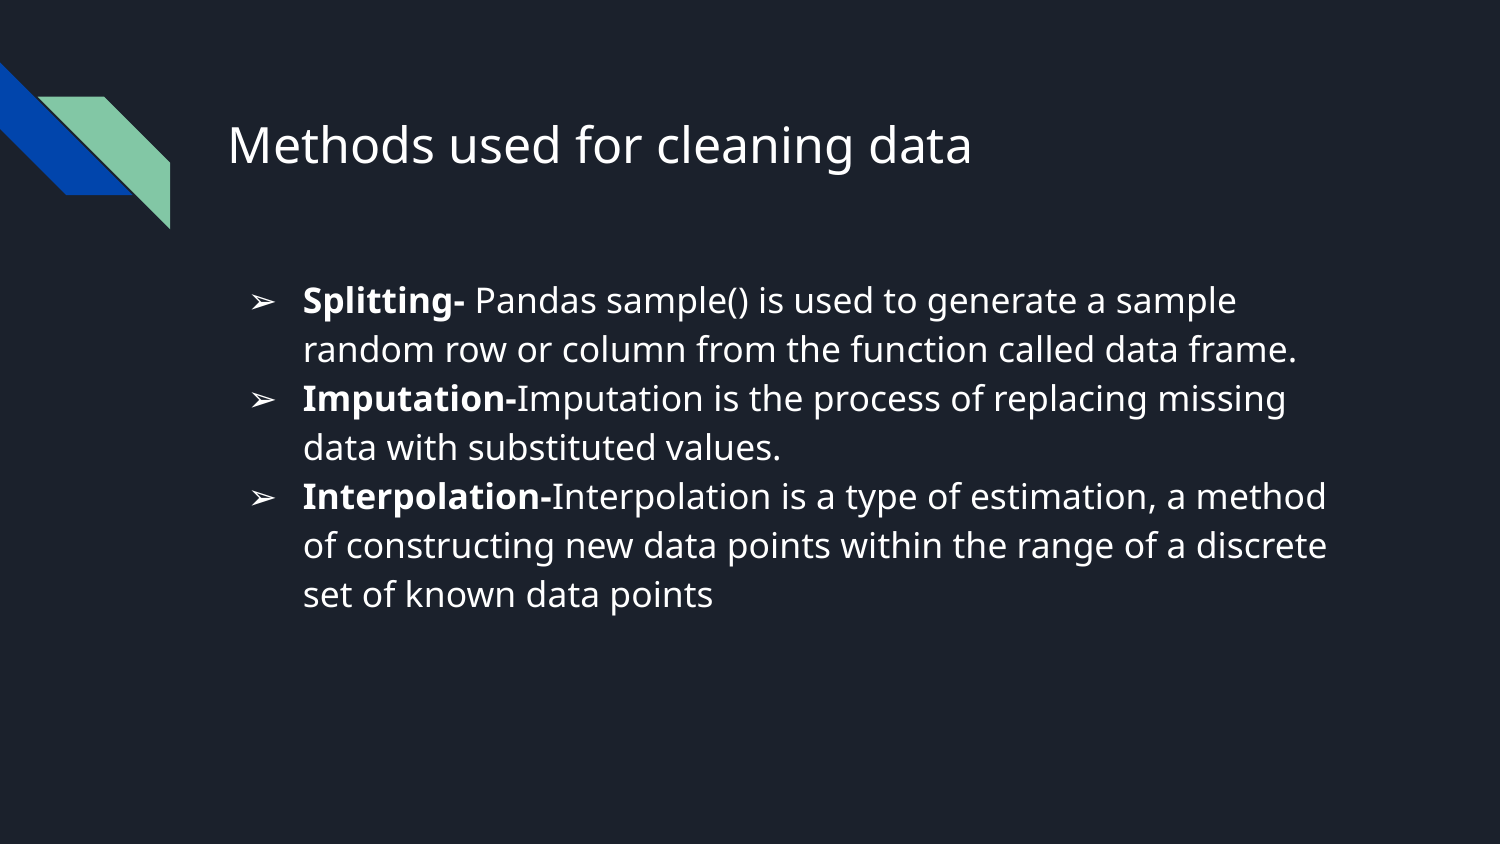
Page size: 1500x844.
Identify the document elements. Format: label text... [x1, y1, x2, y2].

list Splitting- Pandas sample() is used to generate a sample random row or column from the function called data frame. Imputation-Imputation is the process of replacing missing data with substituted values. Interpolation-Interpolation is a type of estimation, a method of constructing new data points within the range of a discrete set of known data points [212, 257, 1368, 735]
title Methods used for cleaning data [212, 98, 1368, 215]
